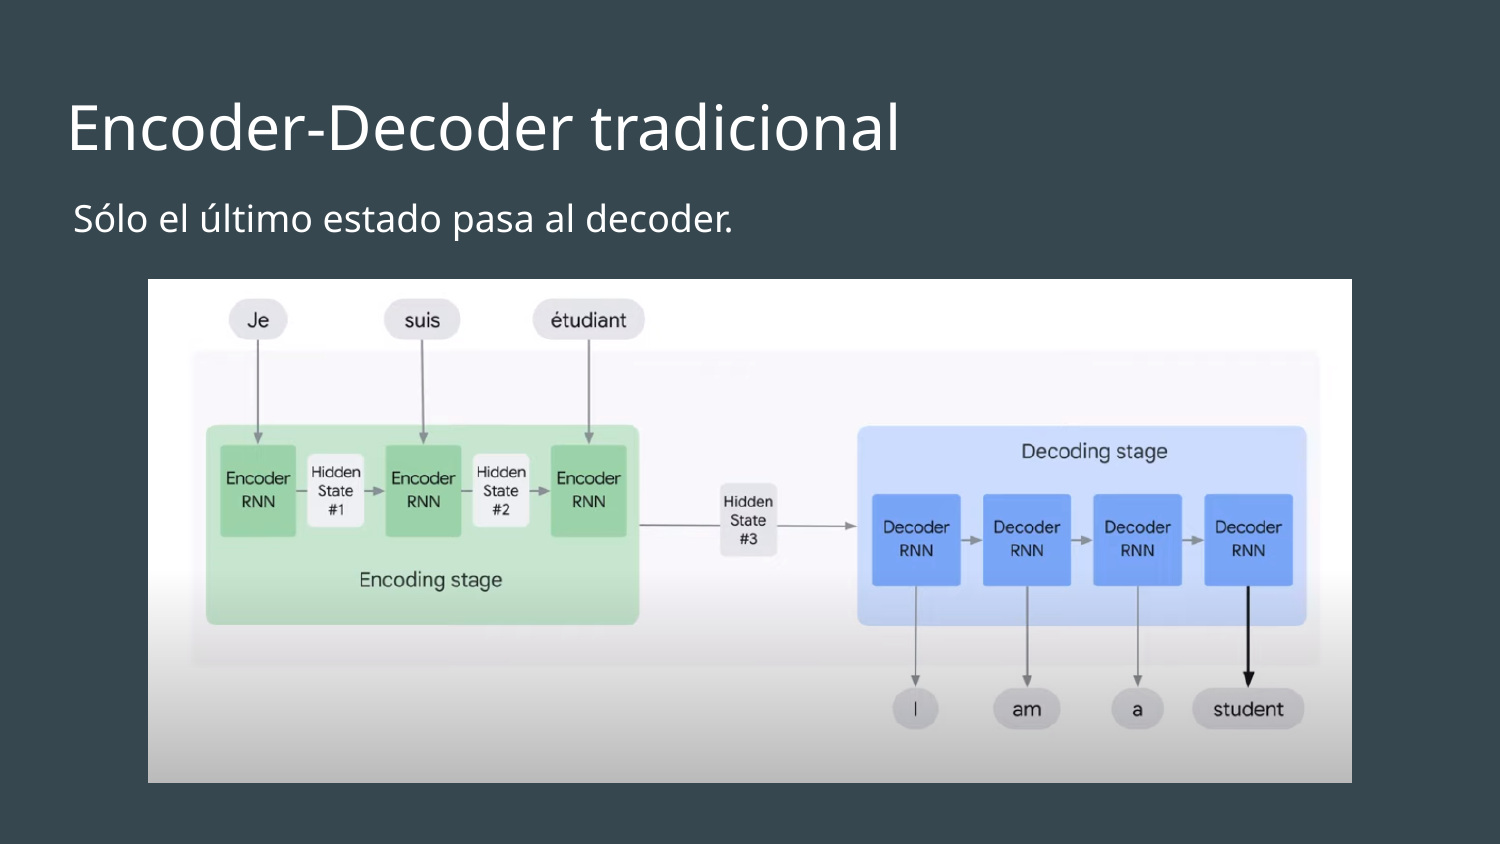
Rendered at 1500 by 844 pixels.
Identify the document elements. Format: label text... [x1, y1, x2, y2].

title Encoder-Decoder tradicional [51, 72, 1449, 167]
text_box Sólo el último estado pasa al decoder. [58, 179, 1442, 550]
picture [147, 278, 1352, 783]
